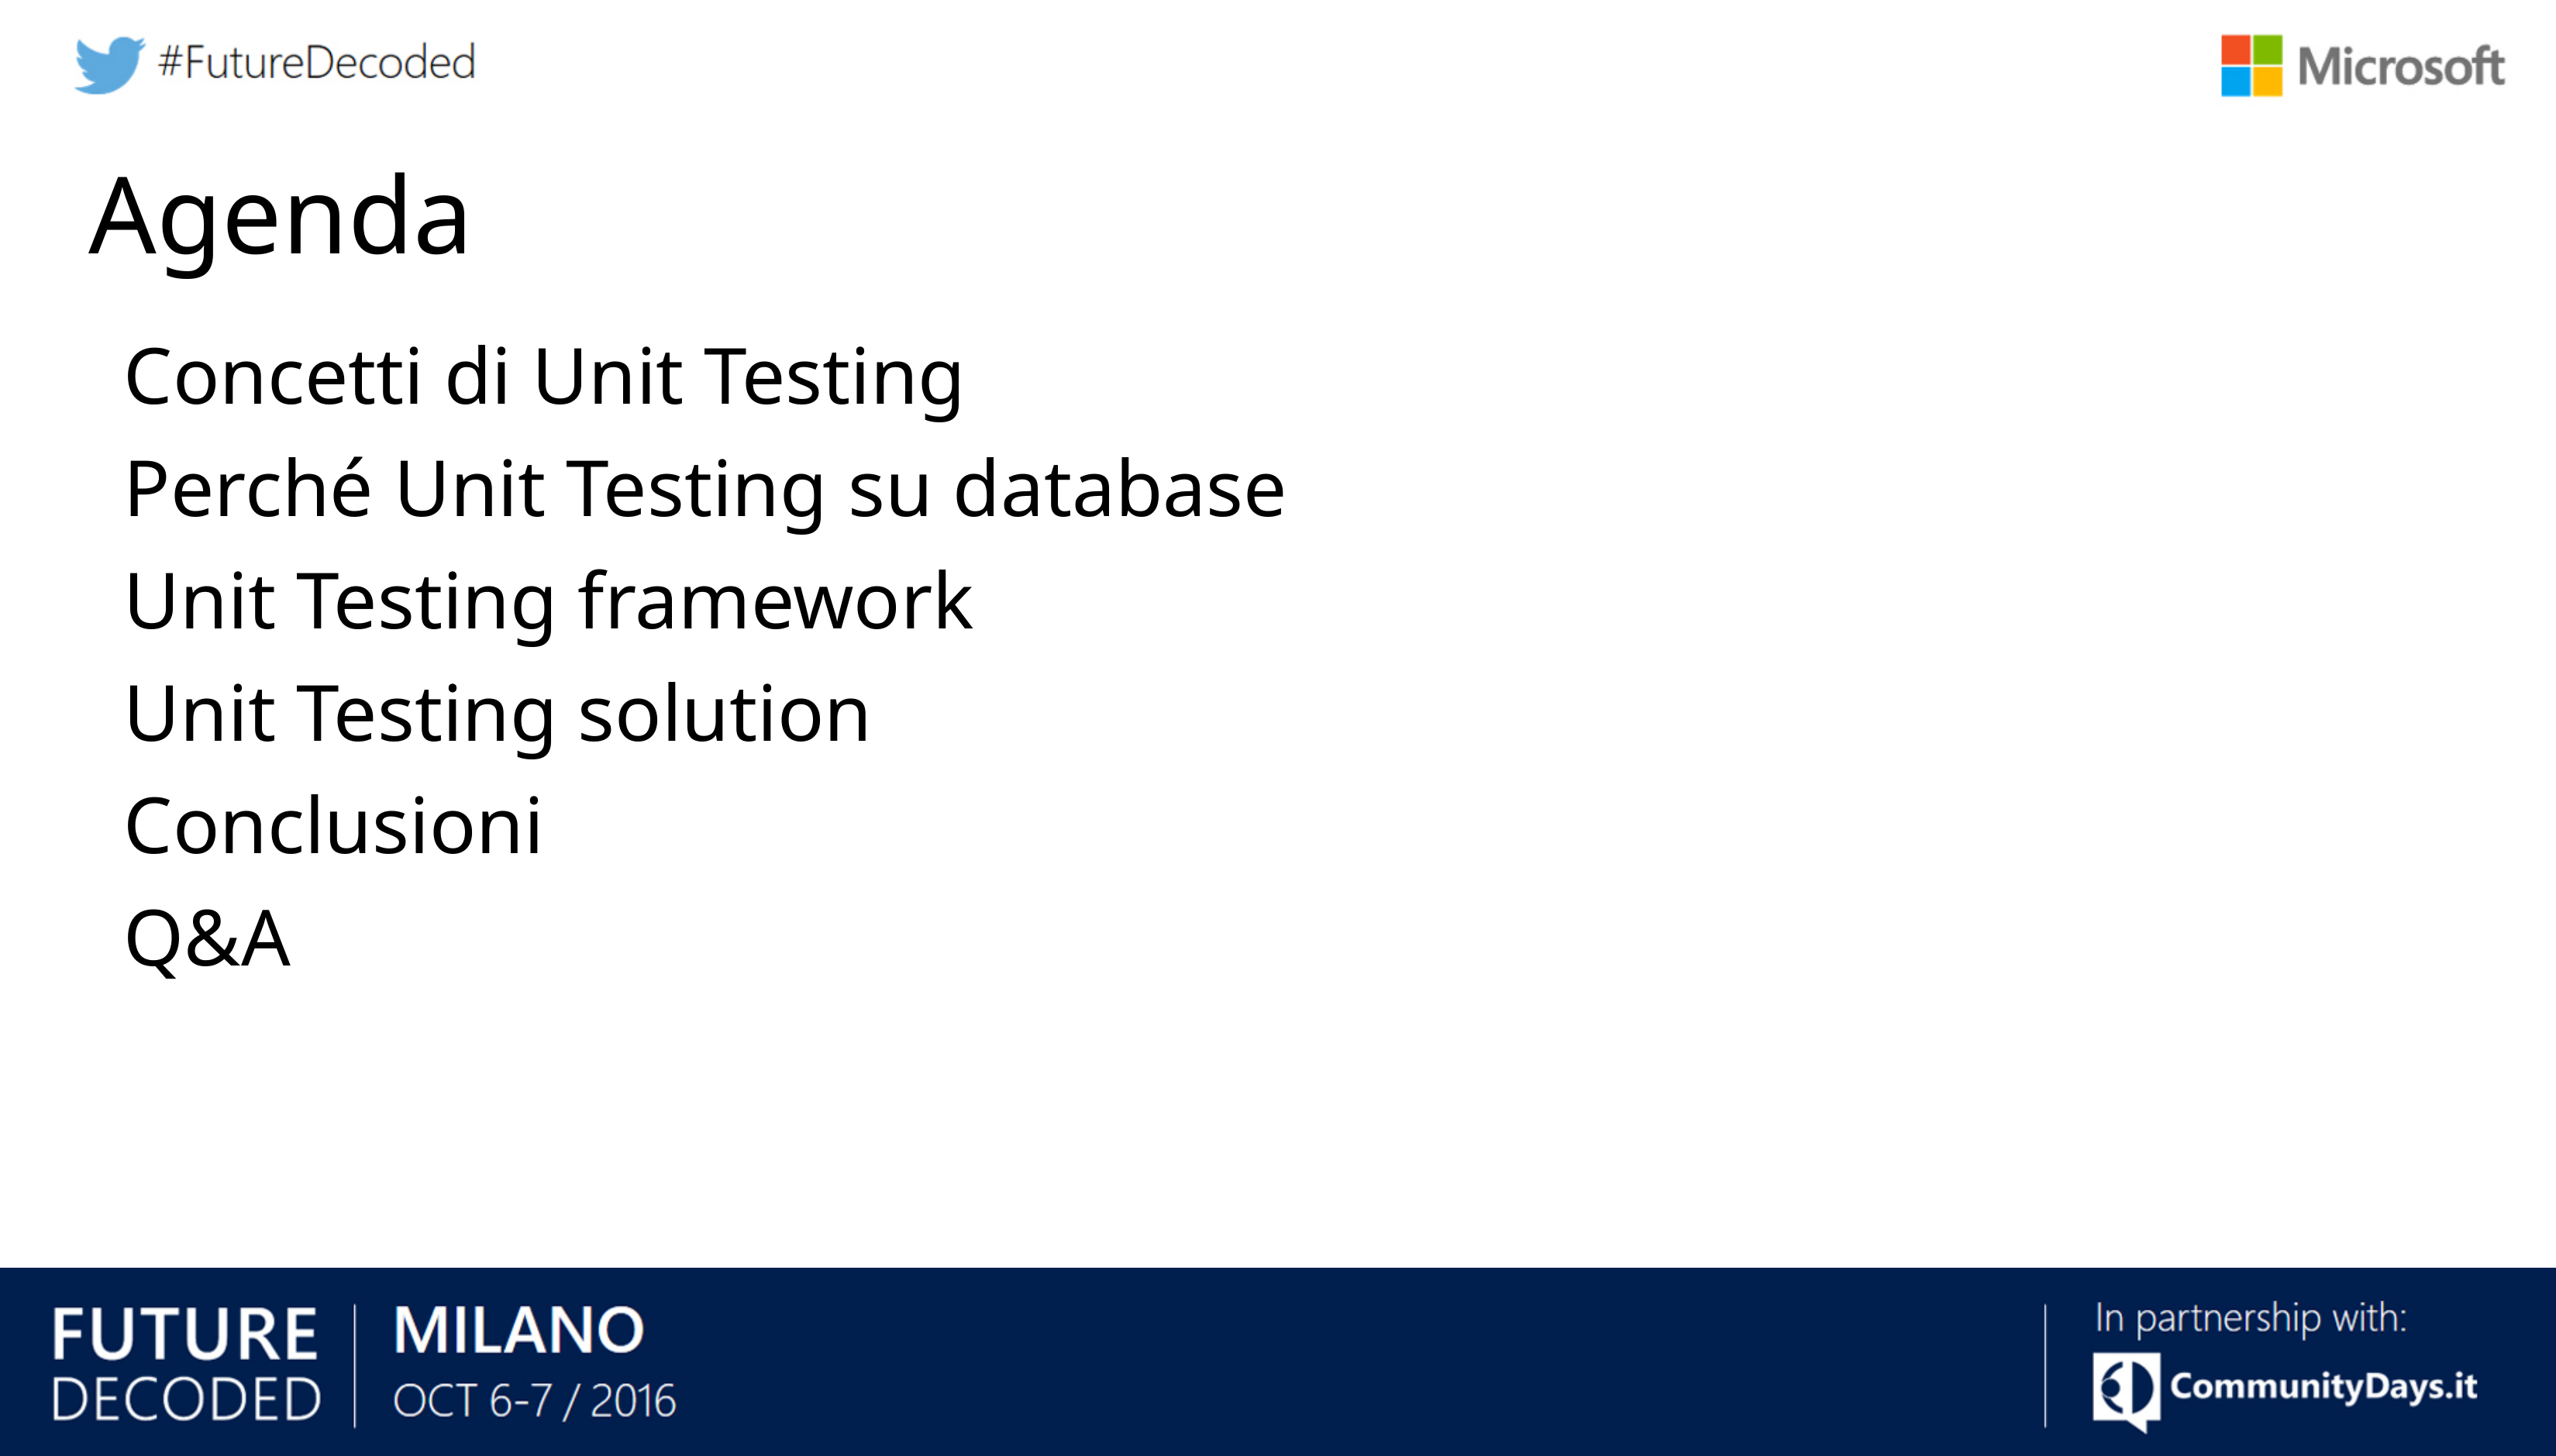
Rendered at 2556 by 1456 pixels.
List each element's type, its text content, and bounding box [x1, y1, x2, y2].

picture [0, 0, 2556, 132]
picture [0, 1268, 2556, 1456]
text_box Concetti di Unit Testing Perché Unit Testing su database Unit Testing framework Unit Testing solution Conclusioni Q&A [112, 320, 2479, 987]
text_box Agenda [77, 141, 1604, 281]
